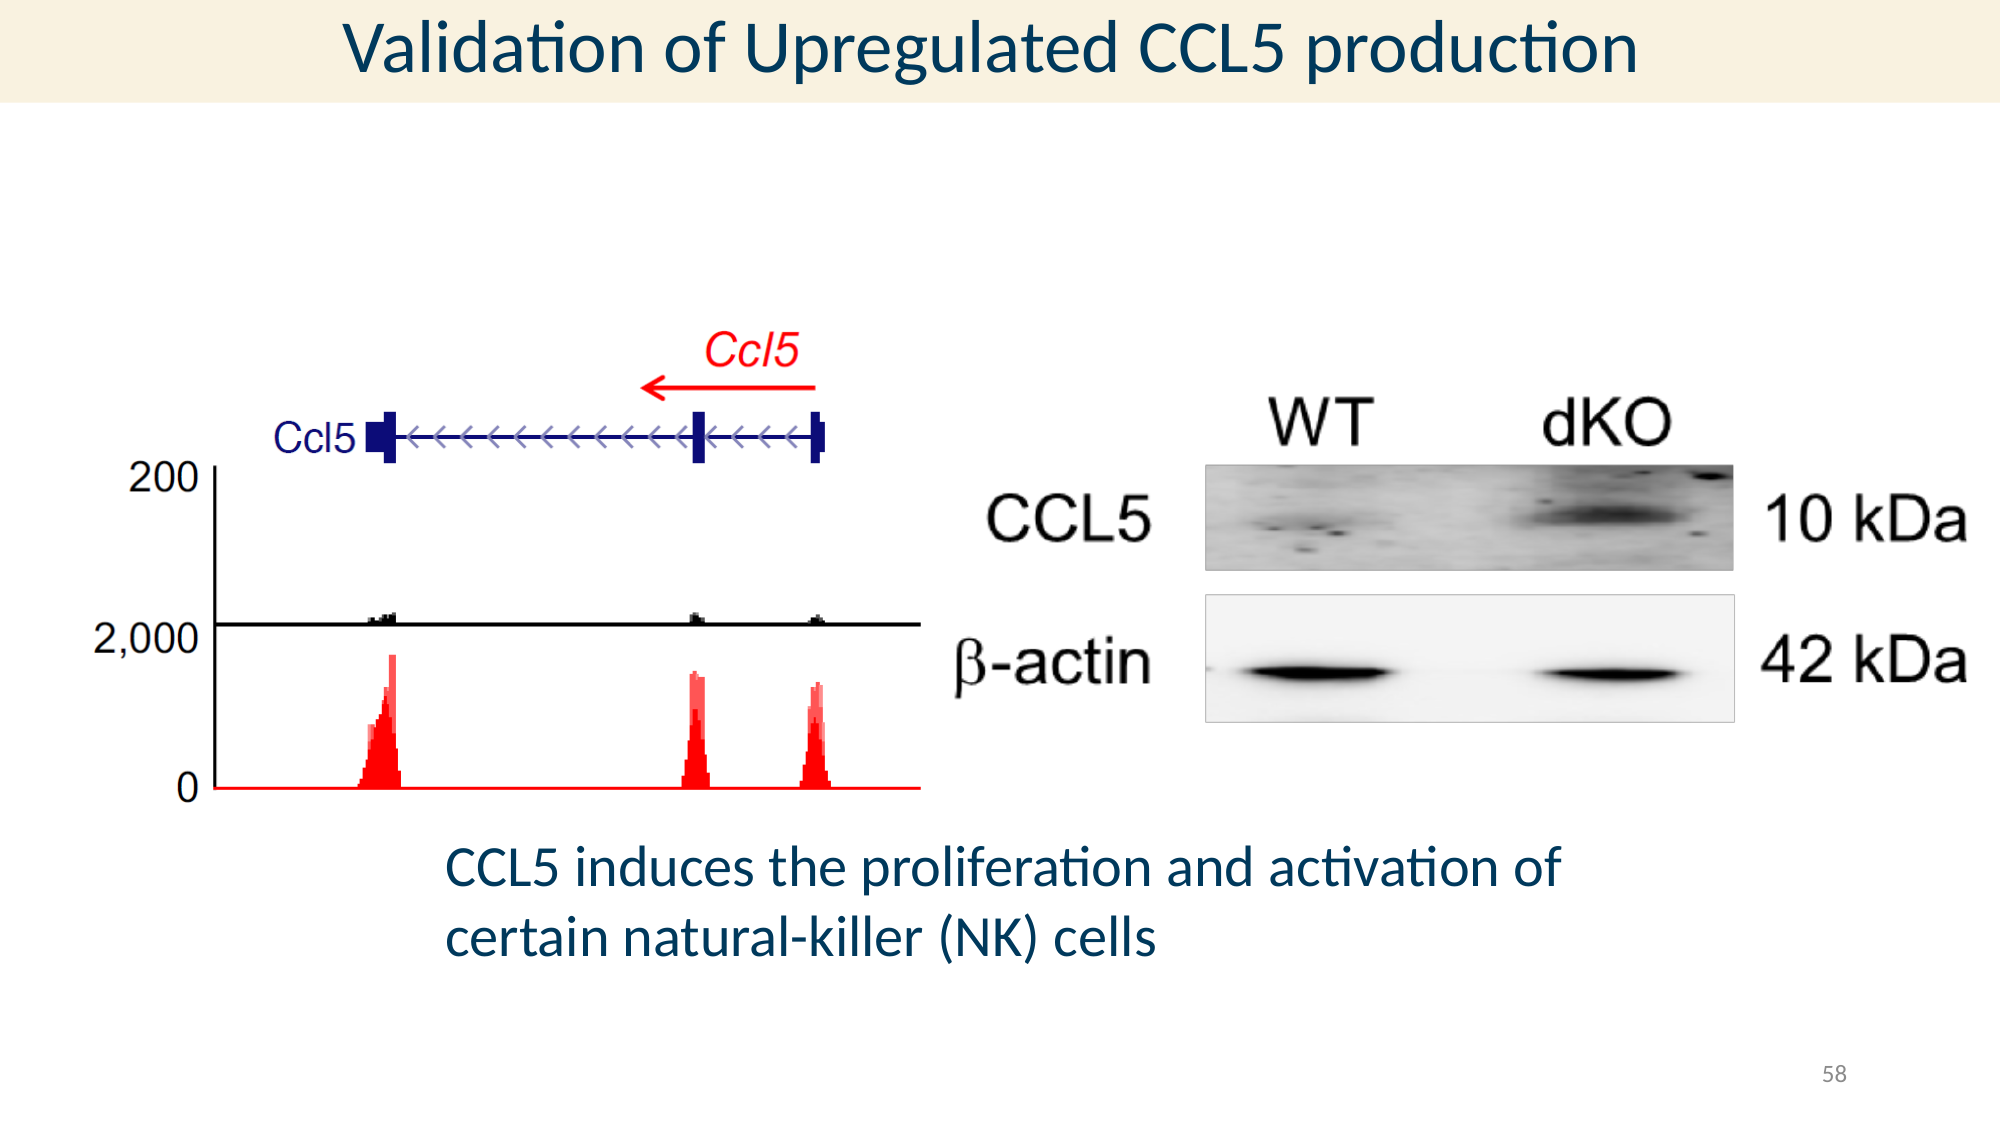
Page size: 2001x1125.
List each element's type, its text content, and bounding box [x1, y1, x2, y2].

text_box CCL5 induces the proliferation and activation of certain natural-killer (NK) cells [430, 820, 1735, 976]
text_box Validation of Upregulated CCL5 production [0, 0, 2000, 103]
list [948, 370, 2000, 776]
slide_number 58 [1412, 1042, 1863, 1103]
picture [76, 312, 948, 813]
